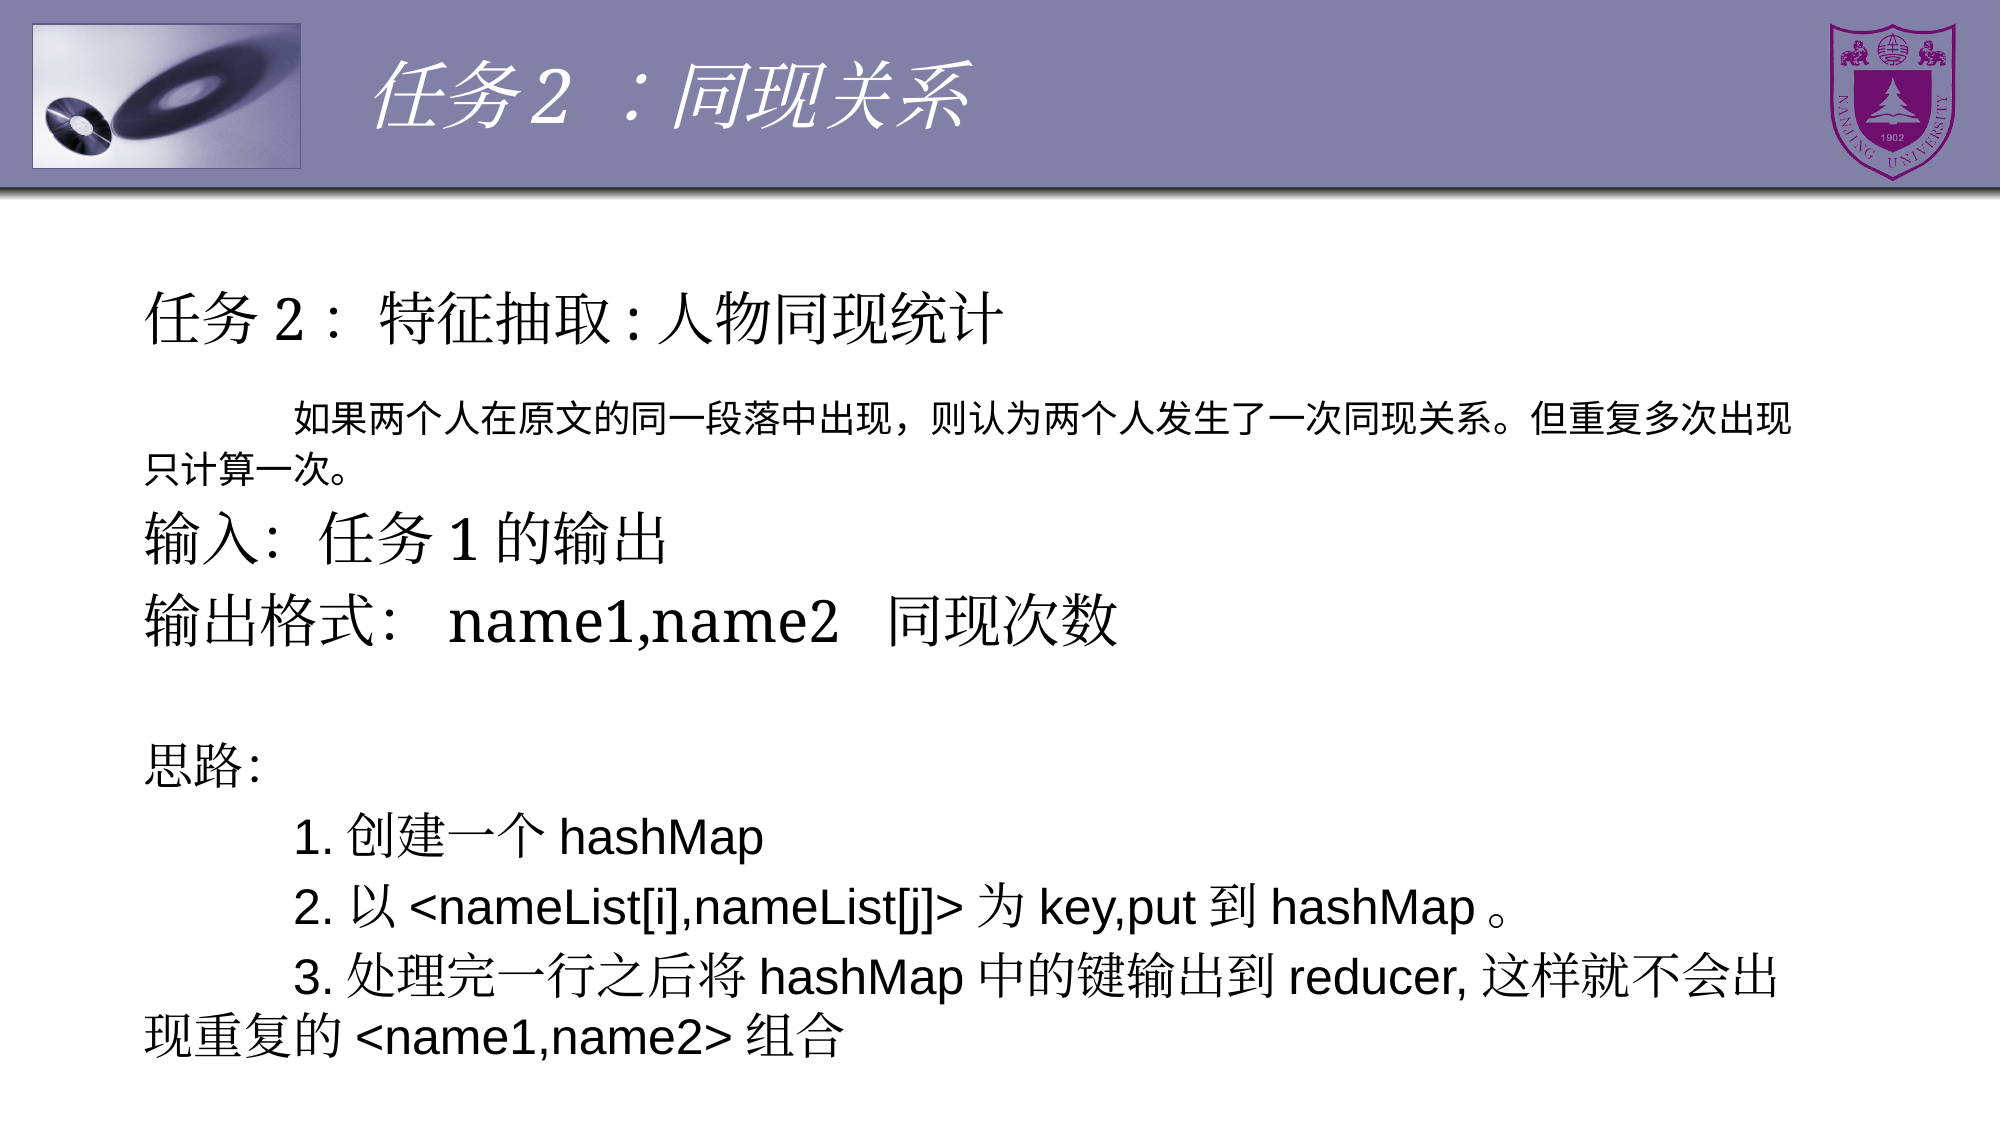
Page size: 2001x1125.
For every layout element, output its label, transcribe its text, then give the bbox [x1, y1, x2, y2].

title 任务2：同现关系 [350, 0, 1984, 188]
picture [33, 25, 300, 168]
list 任务2：特征抽取:人物同现统计 如果两个人在原文的同一段落中出现，则认为两个人发生了一次同现关系。但重复多次出现只计算一次。 输入：任务1的输出 输出格式：name1,name2 同现次数 思路： 1.创建一个hashMap 2.以<nameList[i],nameList[j]>为key,put到hashMap。 3.处理完一行之后将hashMap中的键输出到reducer,这样就不会出现重复的<name1,name2>组合 [128, 275, 1829, 1113]
picture [1827, 17, 1959, 183]
